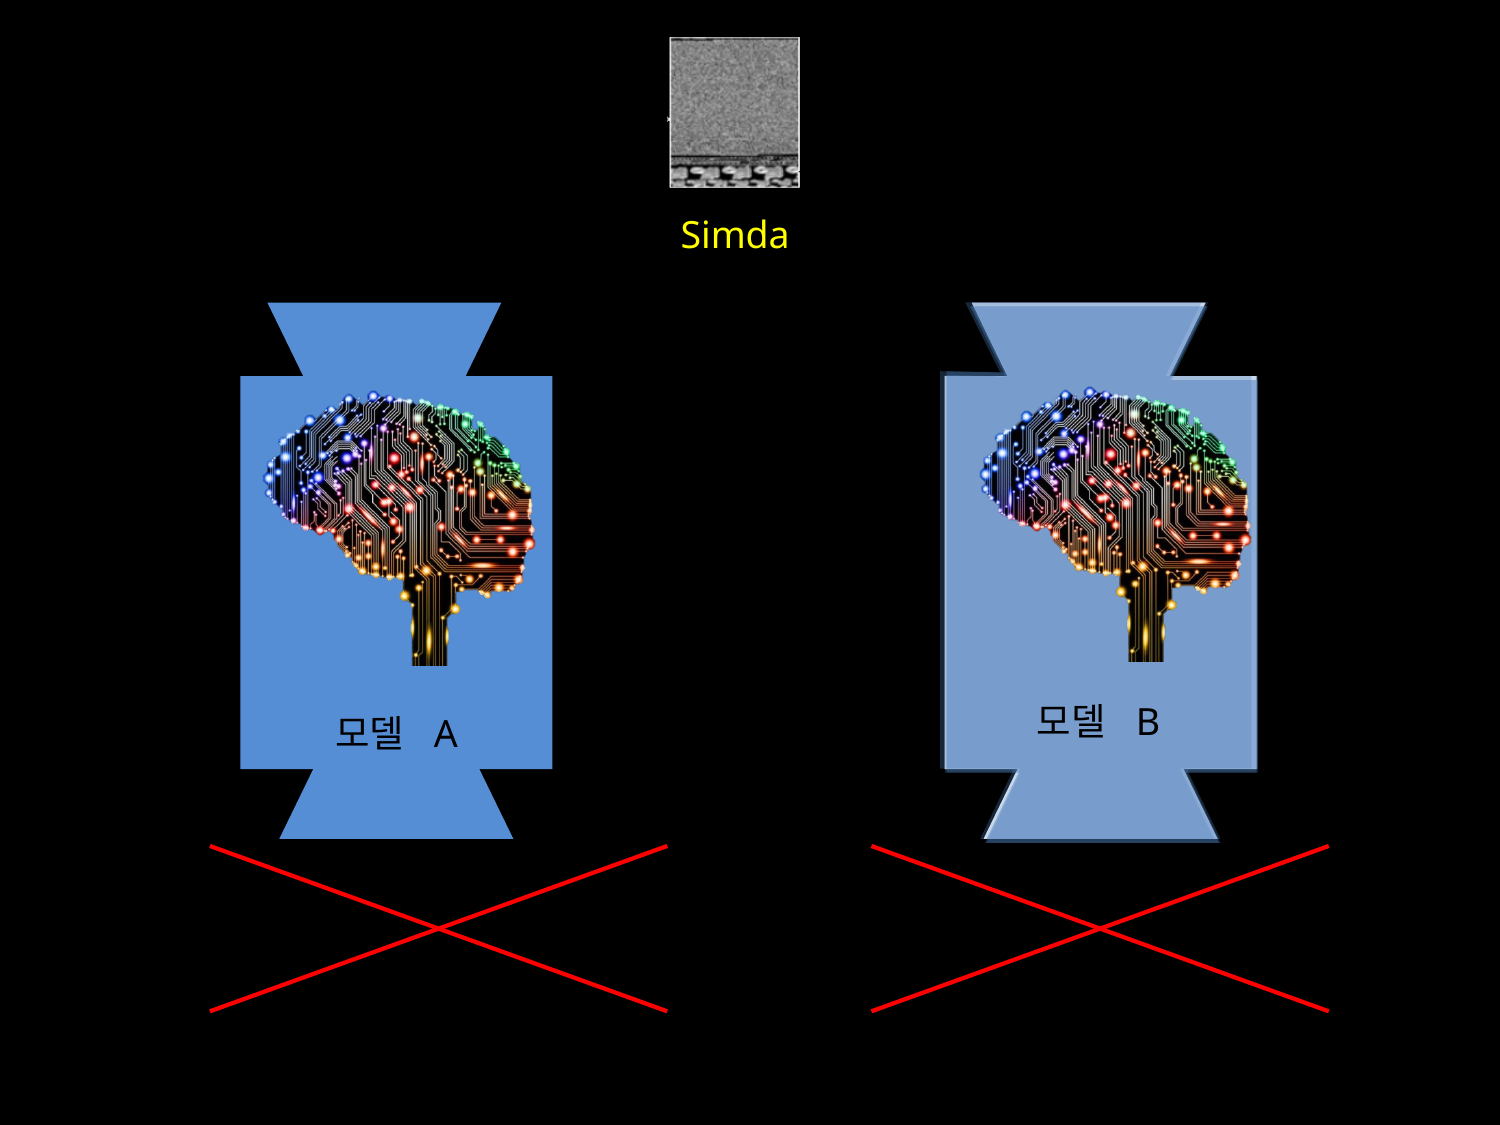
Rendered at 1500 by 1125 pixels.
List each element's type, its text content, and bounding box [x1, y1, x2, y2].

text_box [944, 302, 1257, 370]
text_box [154, 302, 590, 839]
text_box Simda [665, 212, 805, 264]
picture [871, 371, 1307, 662]
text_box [209, 845, 668, 1012]
picture [666, 26, 826, 205]
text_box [944, 671, 1257, 839]
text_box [871, 845, 1329, 1012]
